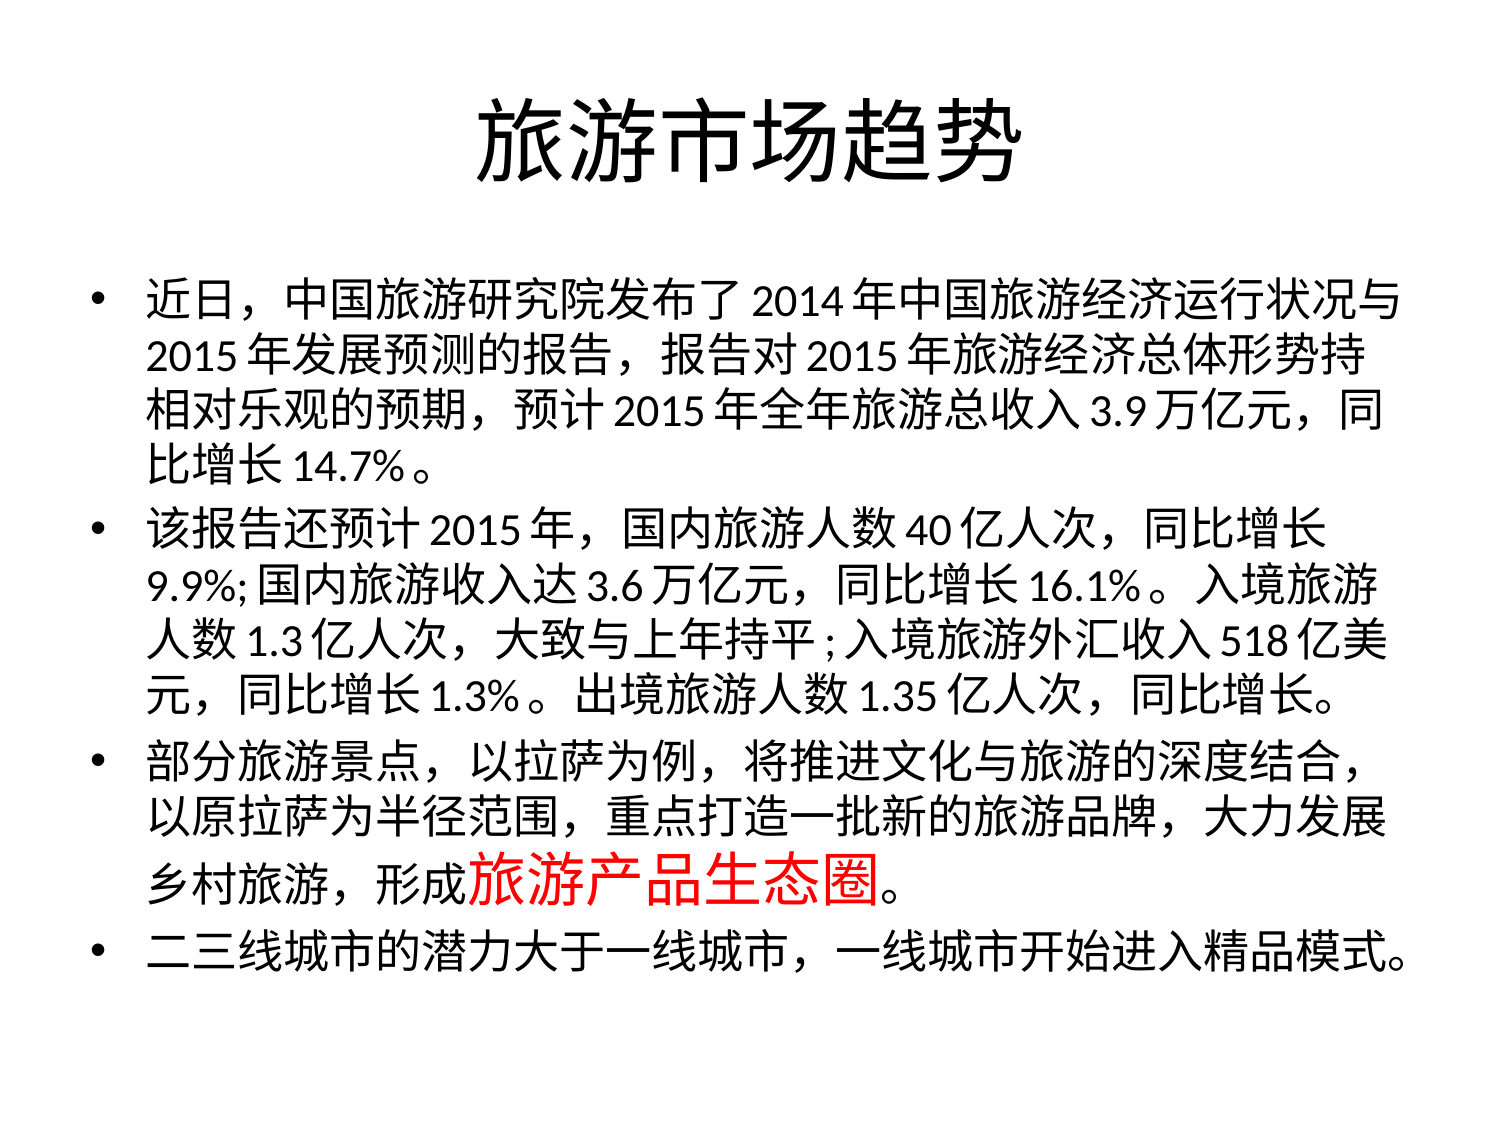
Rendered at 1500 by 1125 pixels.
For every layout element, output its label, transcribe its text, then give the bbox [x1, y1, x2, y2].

list 近日，中国旅游研究院发布了2014年中国旅游经济运行状况与2015年发展预测的报告，报告对2015年旅游经济总体形势持相对乐观的预期，预计2015年全年旅游总收入3.9万亿元，同比增长14.7%。 该报告还预计2015年，国内旅游人数40亿人次，同比增长9.9%;国内旅游收入达3.6万亿元，同比增长16.1%。入境旅游人数1.3亿人次，大致与上年持平;入境旅游外汇收入518亿美元，同比增长1.3%。出境旅游人数1.35亿人次，同比增长。 部分旅游景点，以拉萨为例，将推进文化与旅游的深度结合，以原拉萨为半径范围，重点打造一批新的旅游品牌，大力发展乡村旅游，形成旅游产品生态圈。 二三线城市的潜力大于一线城市，一线城市开始进入精品模式。 [75, 262, 1425, 1005]
title 旅游市场趋势 [75, 45, 1425, 233]
